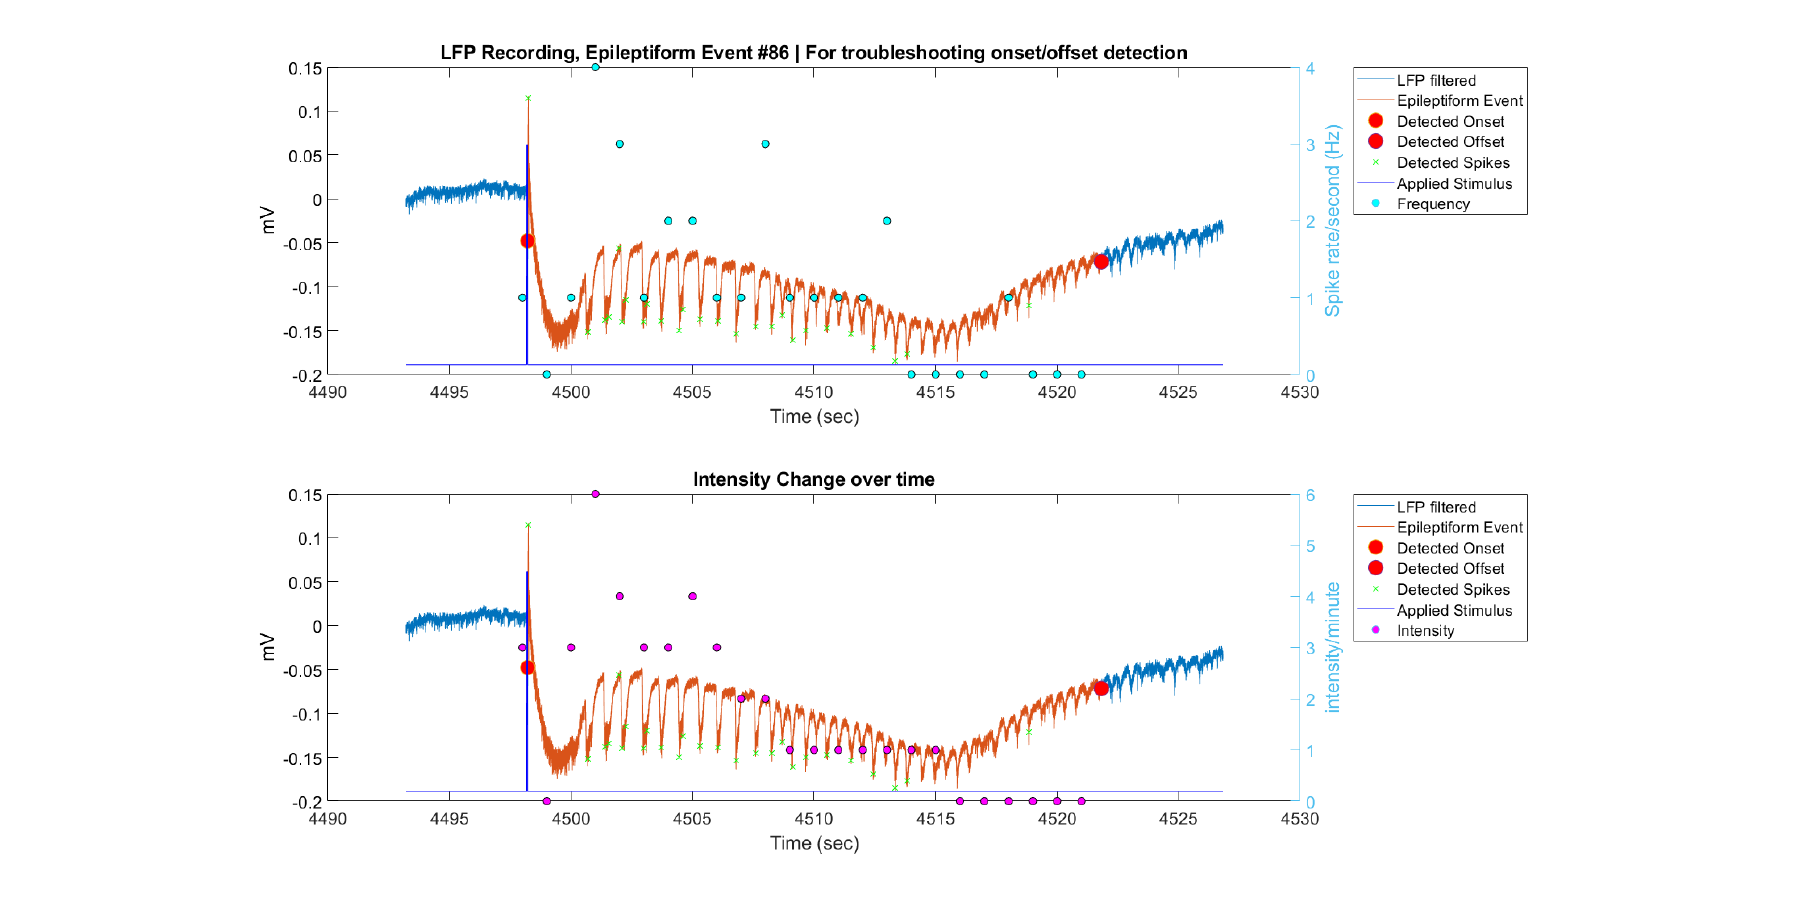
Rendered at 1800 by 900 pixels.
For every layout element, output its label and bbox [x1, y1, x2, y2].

picture [126, 0, 1674, 900]
